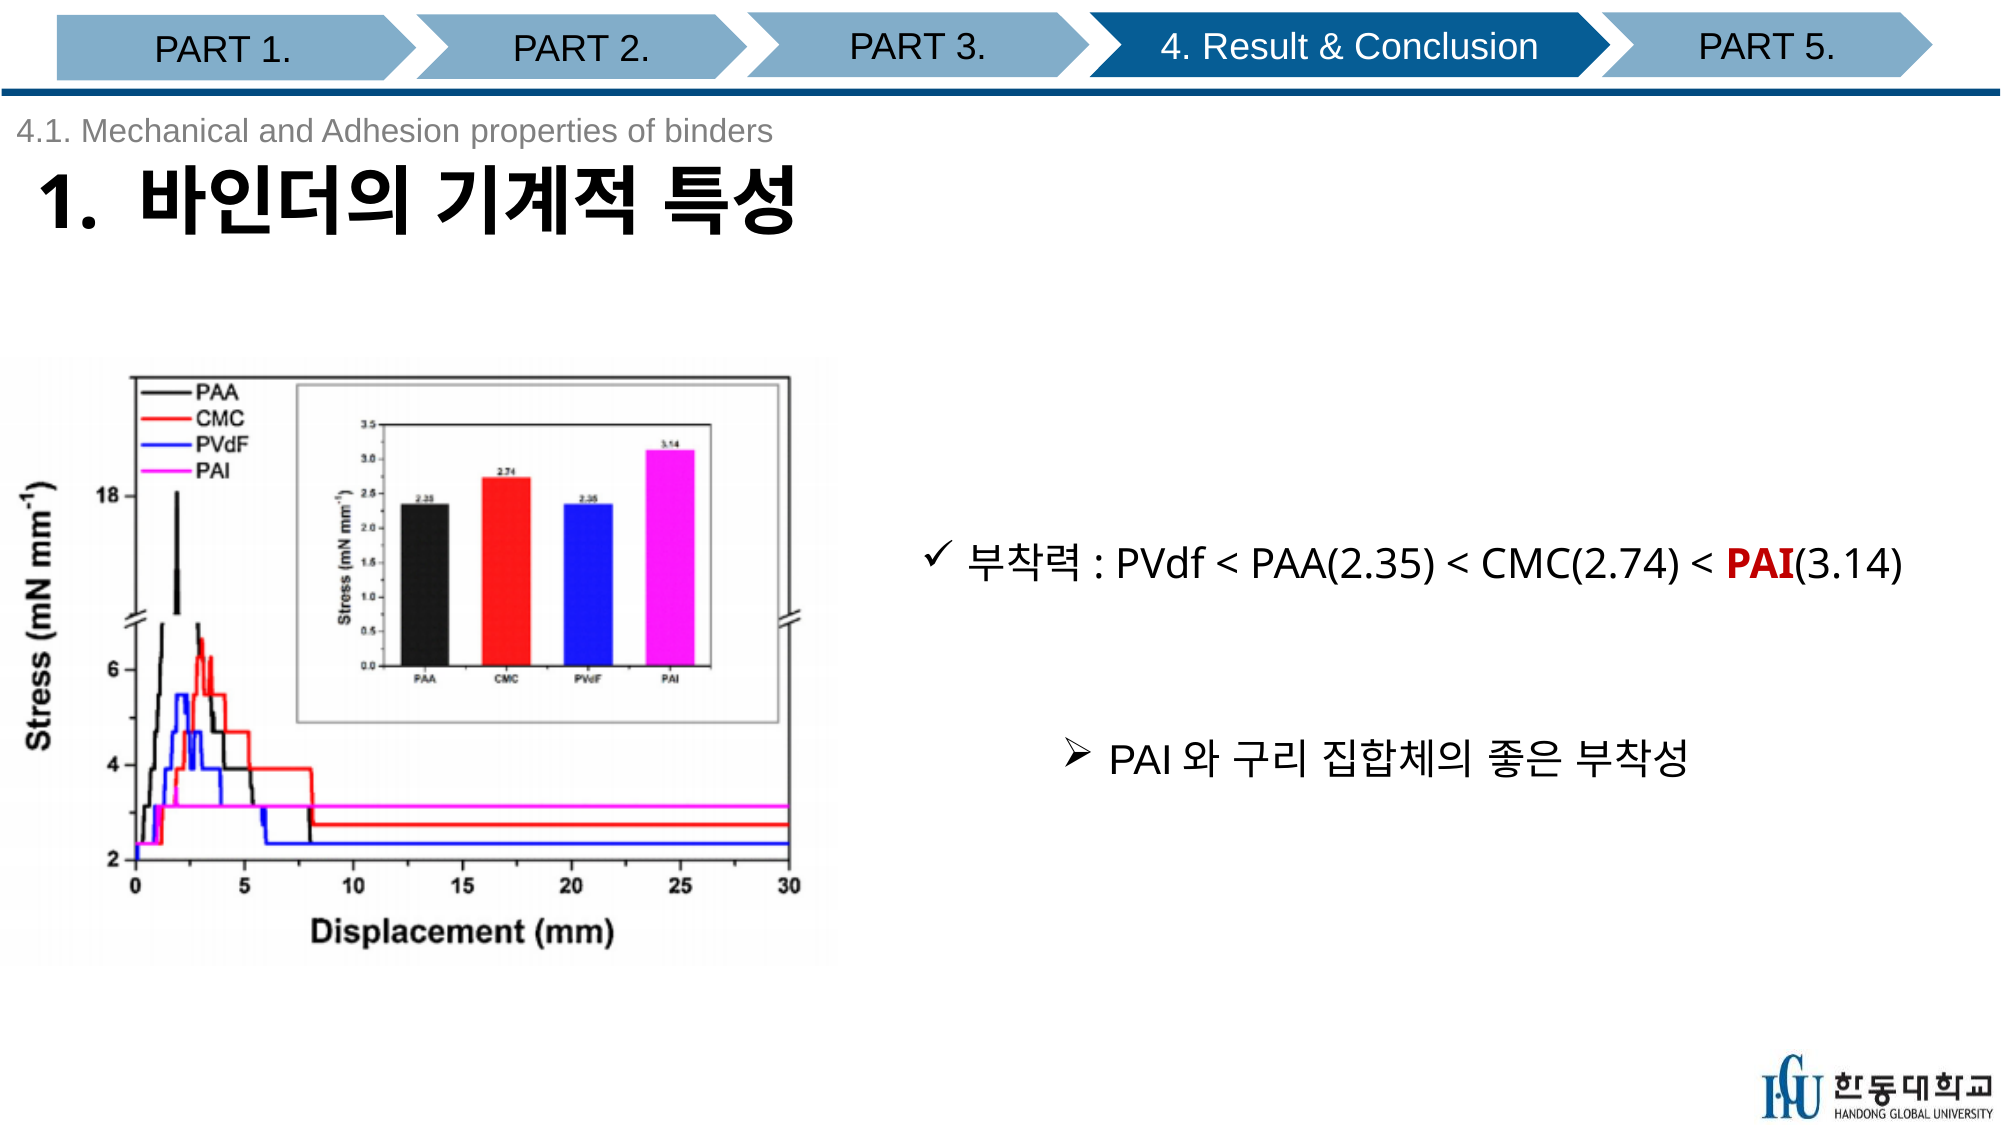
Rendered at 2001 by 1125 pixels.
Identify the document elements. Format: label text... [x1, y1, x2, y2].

title 1. 바인더의 기계적 특성 [1, 96, 1727, 314]
text_box PAI와 구리 집합체의 좋은 부착성 [1046, 725, 1758, 791]
picture [0, 357, 841, 966]
text_box 부착력: PVdf < PAA(2.35) < CMC(2.74) < PAI(3.14) [906, 529, 1946, 595]
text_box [57, 12, 1933, 81]
picture [1754, 1049, 2000, 1125]
